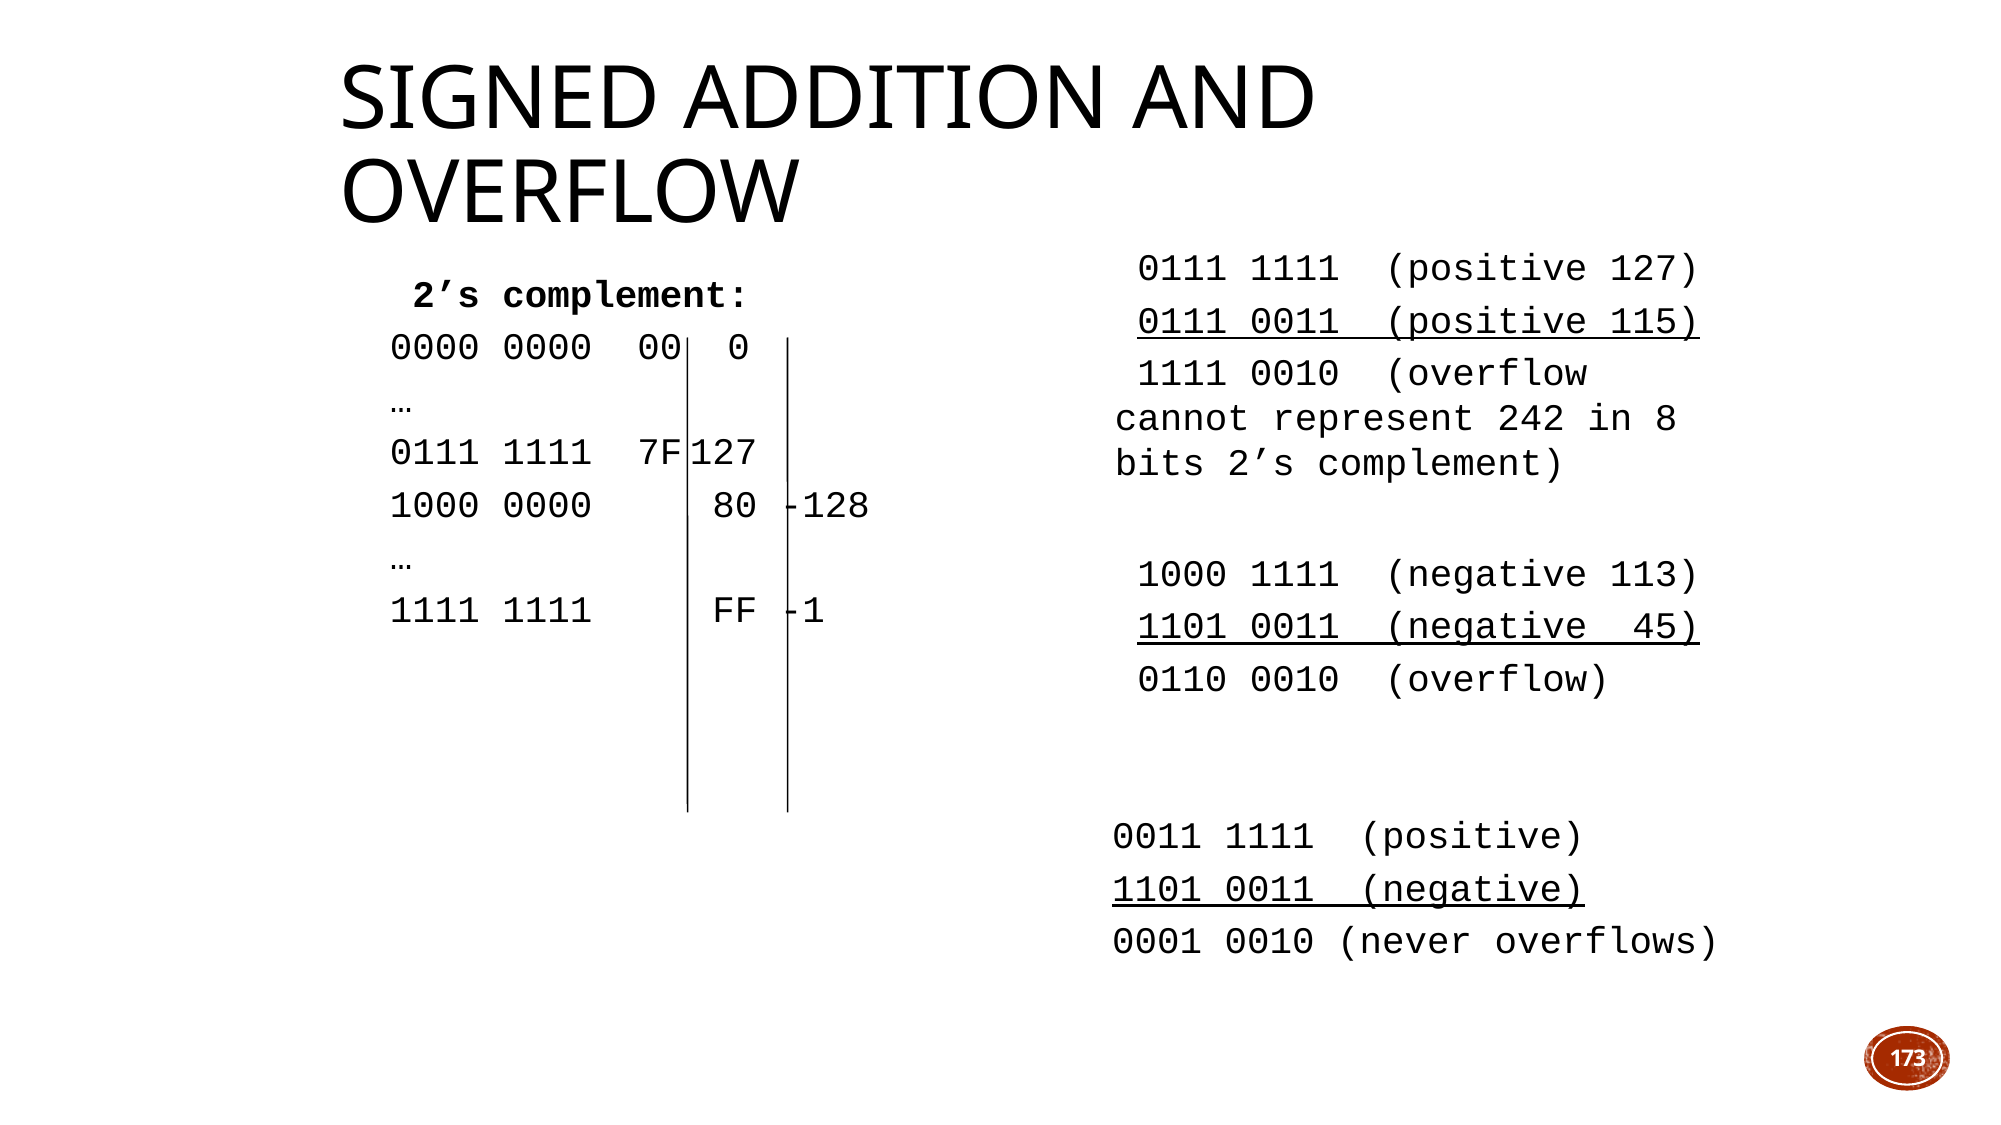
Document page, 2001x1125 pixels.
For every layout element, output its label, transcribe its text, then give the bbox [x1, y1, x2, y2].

text_box 0111 1111 (positive 127) 0111 0011 (positive 115) 1111 0010 (overflow cannot represent 242 in 8 bits 2’s complement) [1100, 235, 1725, 531]
text_box 1000 1111 (negative 113) 1101 0011 (negative 45) 0110 0010 (overflow) [1100, 541, 1750, 746]
slide_number 173 [1855, 1028, 1961, 1089]
text_box 2’s complement: 0000 0000 00 0 … 0111 1111 7F 127 1000 0000 80 -128 … 1111 1111 FF -1 [374, 262, 963, 688]
text_box 0011 1111 (positive) 1101 0011 (negative) 0001 0010 (never overflows) [1074, 803, 1750, 1009]
title Signed Addition and Overflow [324, 45, 1675, 233]
